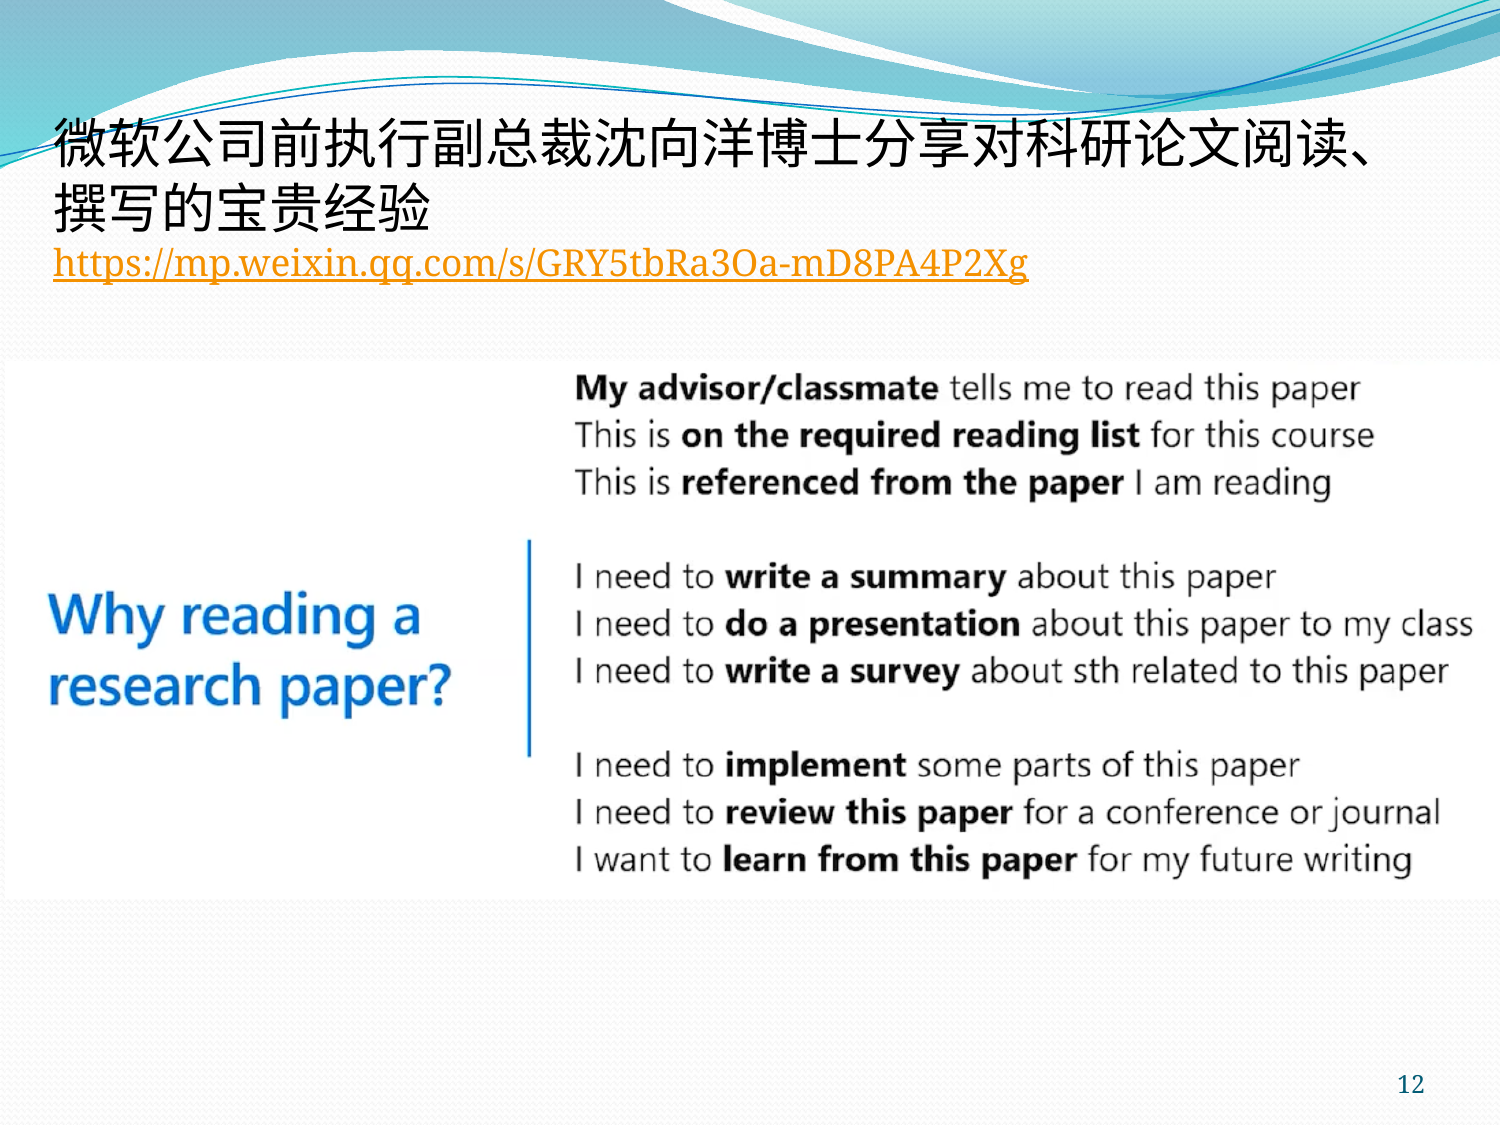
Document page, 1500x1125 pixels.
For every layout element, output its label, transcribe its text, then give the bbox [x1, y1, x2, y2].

slide_number 12 [1299, 1042, 1425, 1103]
title 微软公司前执行副总裁沈向洋博士分享对科研论文阅读、撰写的宝贵经验 https://mp.weixin.qq.com/s/GRY5tbRa3Oa-mD8PA4P2Xg [53, 101, 1404, 290]
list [5, 361, 1500, 900]
